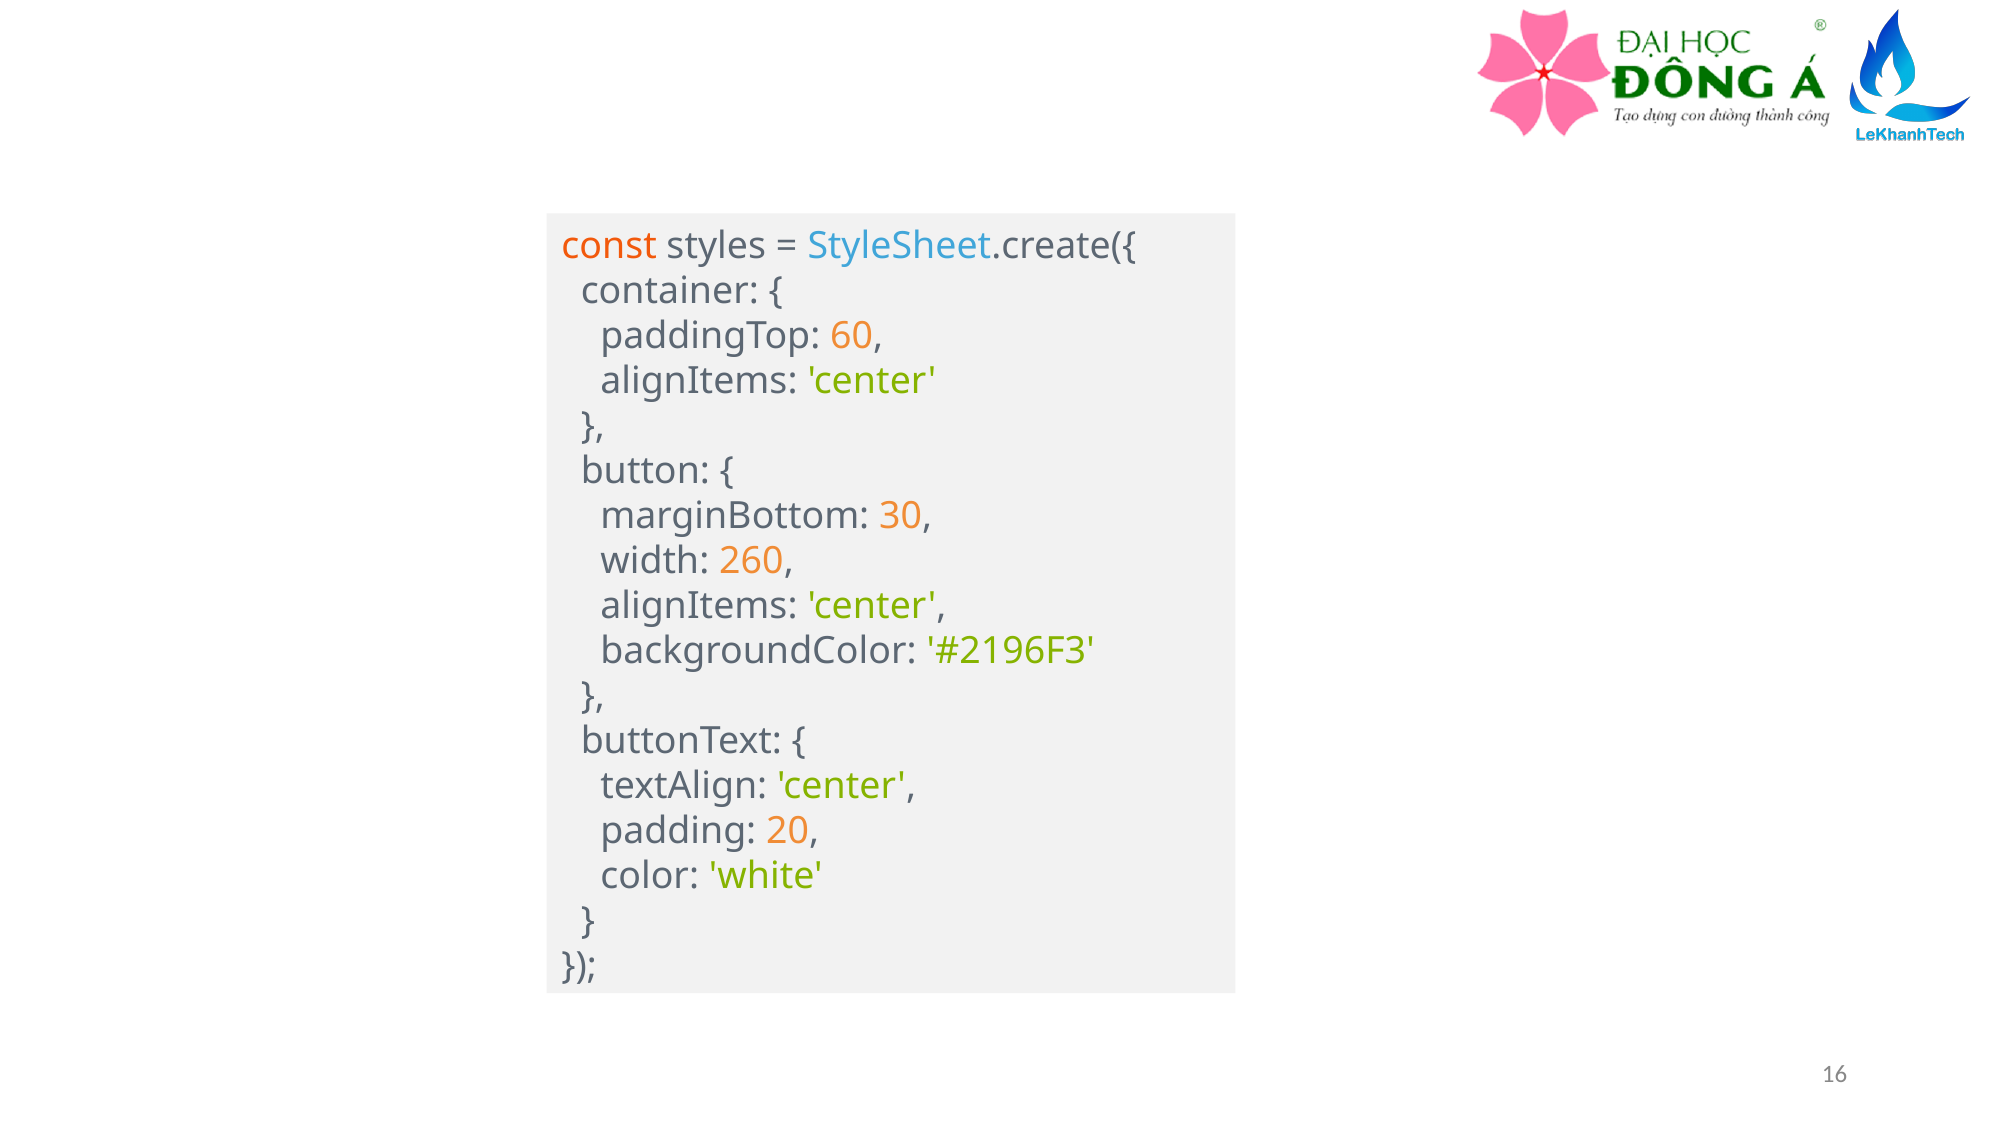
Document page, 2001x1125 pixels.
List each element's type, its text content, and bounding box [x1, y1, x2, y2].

text_box const styles = StyleSheet.create({ container: { paddingTop: 60, alignItems: 'center' }, button: { marginBottom: 30, width: 260, alignItems: 'center', backgroundColor: '#2196F3' }, buttonText: { textAlign: 'center', padding: 20, color: 'white' } }); [546, 213, 1236, 994]
slide_number 16 [1412, 1042, 1863, 1103]
picture [1465, 5, 1980, 144]
